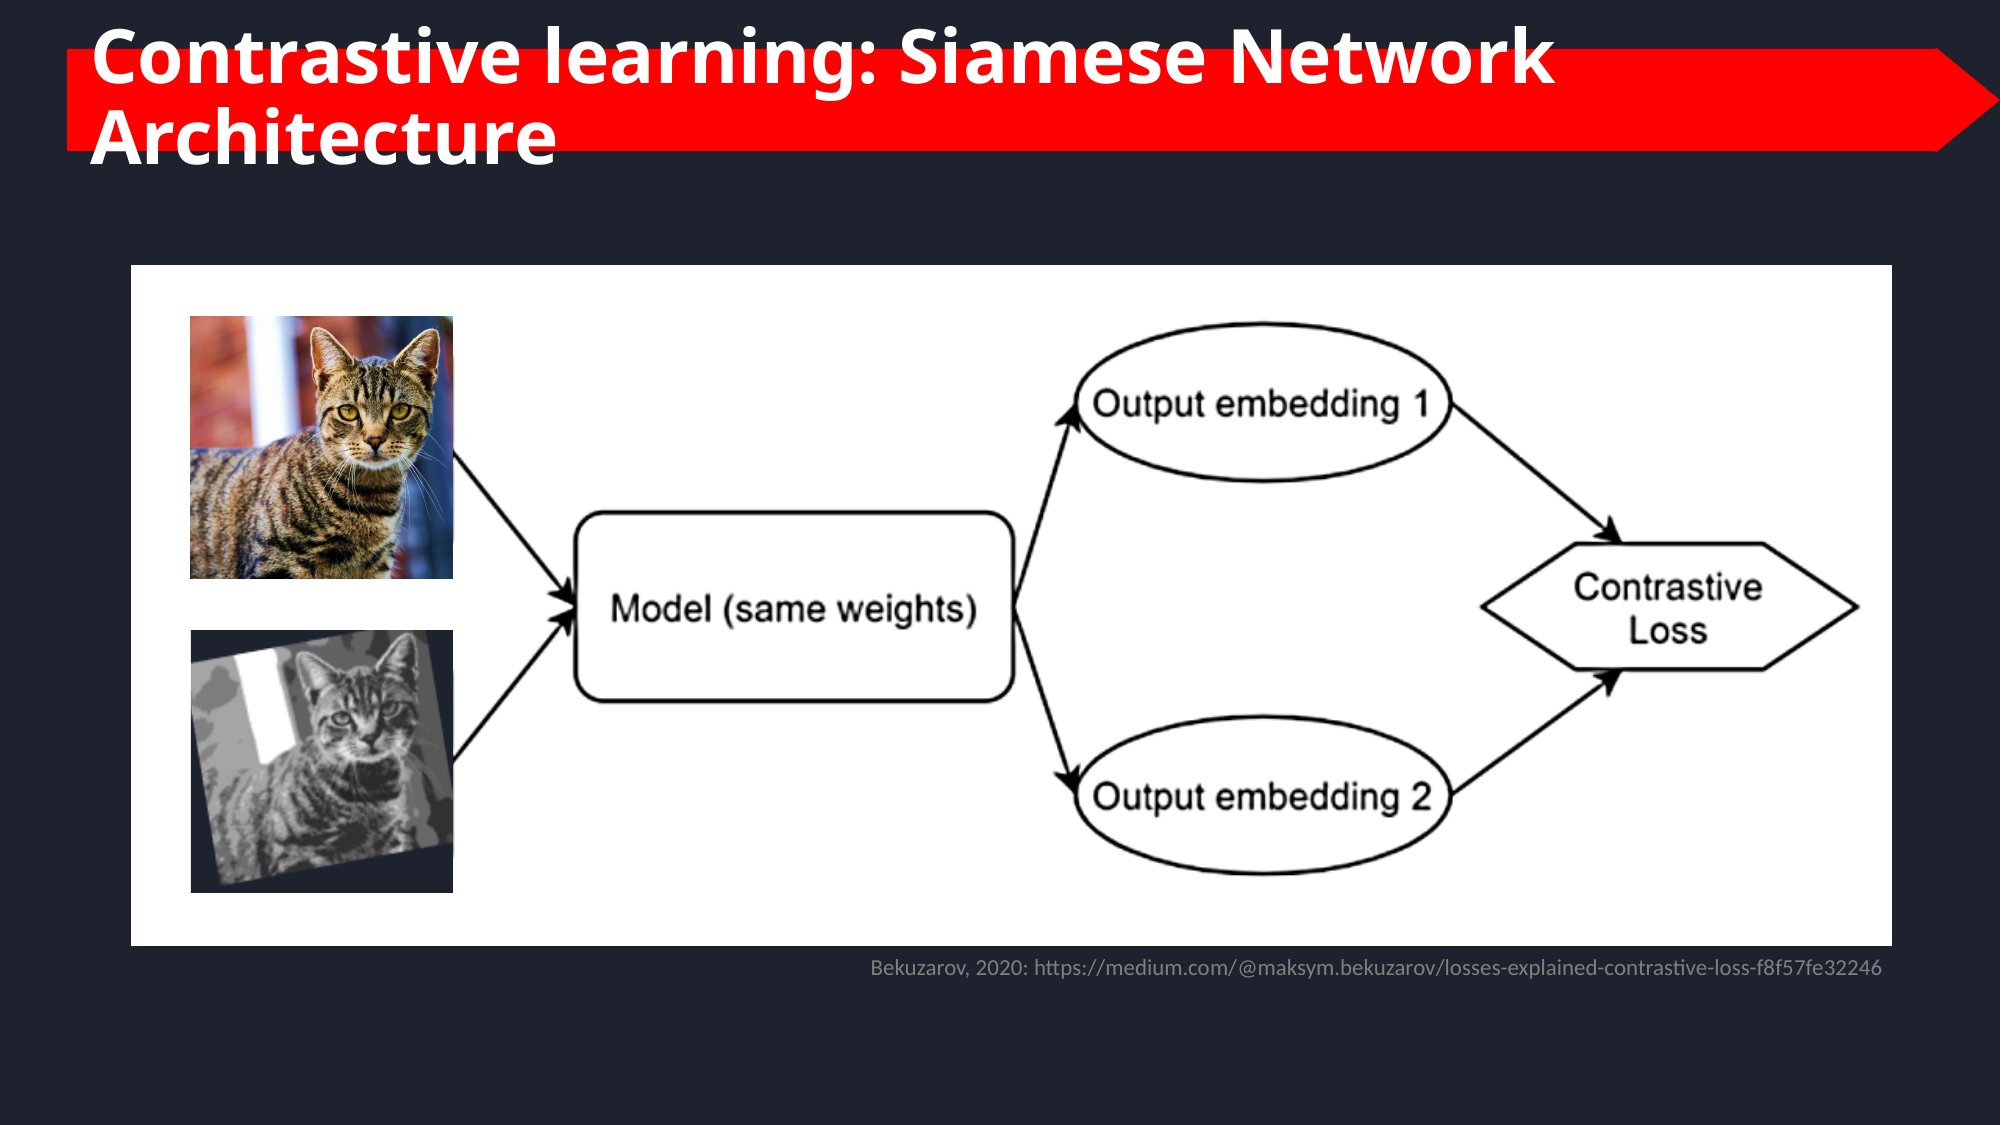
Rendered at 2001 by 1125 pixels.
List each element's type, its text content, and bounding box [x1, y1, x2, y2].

picture [131, 265, 1892, 946]
title Contrastive learning: Siamese Network Architecture [75, 47, 1933, 153]
text_box Bekuzarov, 2020: https://medium.com/@maksym.bekuzarov/losses-explained-contrastive-loss-f8f57fe32246 [855, 945, 1931, 988]
